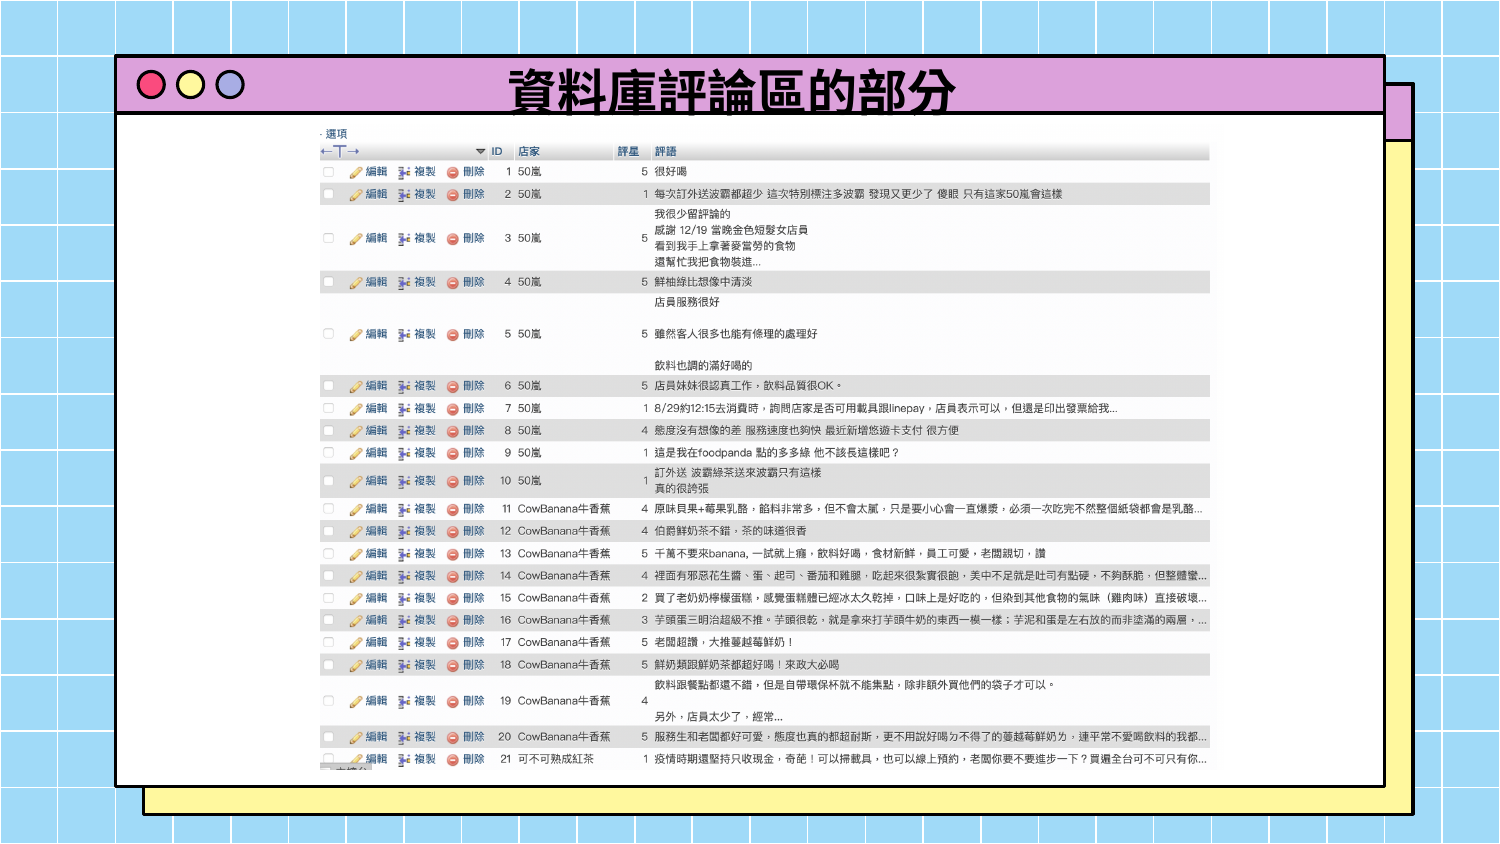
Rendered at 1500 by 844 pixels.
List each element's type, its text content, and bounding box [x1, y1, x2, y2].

picture [320, 124, 1225, 770]
text_box 資料庫評論區的部分 [469, 45, 1266, 319]
